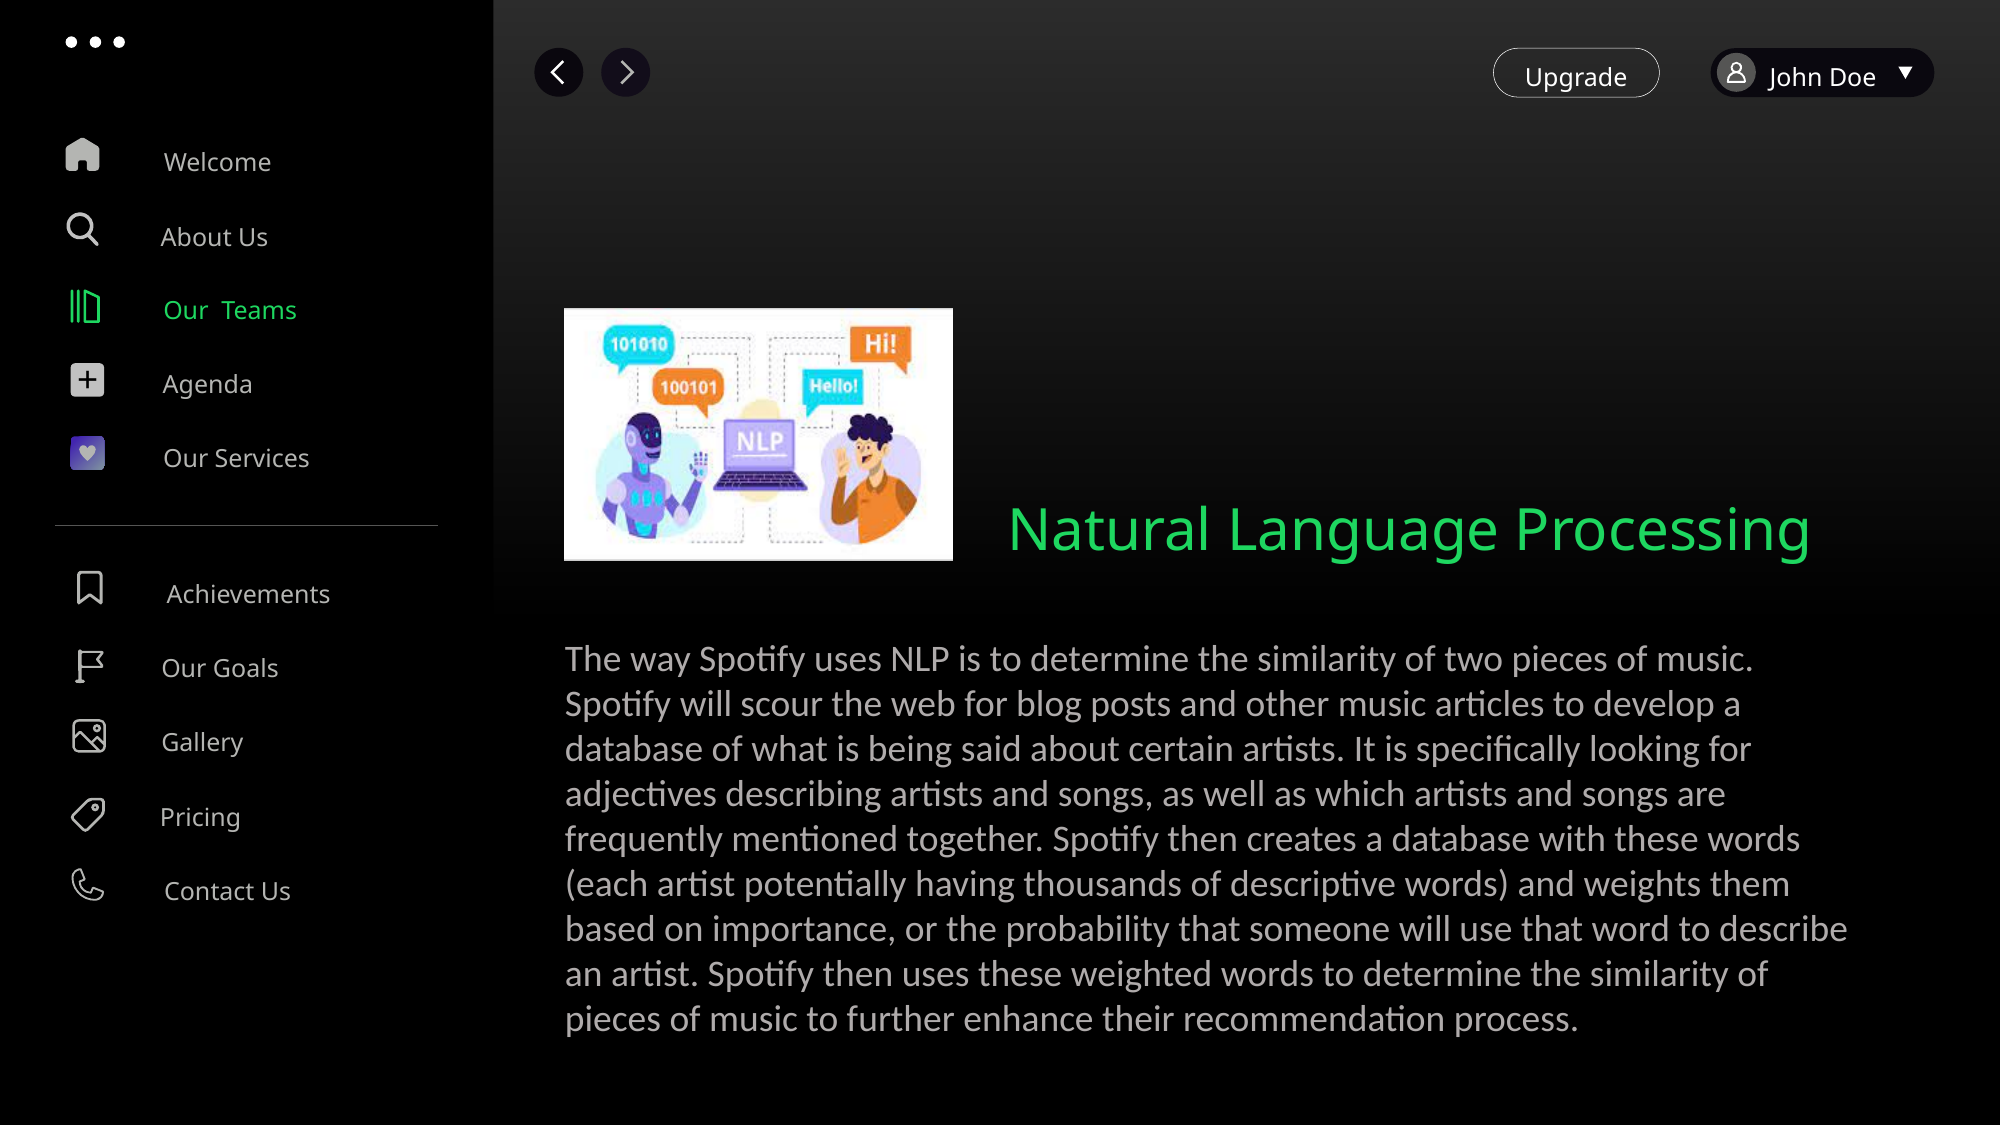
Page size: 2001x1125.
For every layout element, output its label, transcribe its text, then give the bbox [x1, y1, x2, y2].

text_box The way Spotify uses NLP is to determine the similarity of two pieces of music. Spotify will scour the web for blog posts and other music articles to develop a database of what is being said about certain artists. It is specifically looking for adjectives describing artists and songs, as well as which artists and songs are frequently mentioned together. Spotify then creates a database with these words (each artist potentially having thousands of descriptive words) and weights them based on importance, or the probability that someone will use that word to describe an artist. Spotify then uses these weighted words to determine the similarity of pieces of music to further enhance their recommendation process. [550, 626, 1870, 1047]
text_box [70, 797, 105, 832]
text_box Gallery [146, 719, 259, 764]
text_box [1896, 65, 1915, 82]
text_box Agenda [147, 361, 269, 406]
text_box About Us [145, 213, 284, 259]
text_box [72, 719, 106, 753]
text_box Our Goals [146, 645, 301, 690]
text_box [65, 36, 125, 48]
text_box Welcome [149, 138, 287, 184]
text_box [1493, 48, 1660, 100]
text_box Our Teams [148, 287, 313, 333]
text_box [66, 212, 99, 246]
text_box [71, 868, 105, 901]
text_box Our Services [148, 434, 326, 480]
text_box [65, 137, 100, 171]
text_box [1709, 47, 1936, 99]
picture [564, 308, 953, 561]
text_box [70, 363, 105, 397]
text_box [1715, 51, 1757, 93]
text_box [534, 47, 584, 97]
text_box [0, 0, 494, 1125]
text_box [70, 289, 100, 324]
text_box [70, 436, 105, 470]
text_box Pricing [145, 793, 257, 839]
text_box John Doe [1754, 53, 1892, 99]
text_box Natural Language Processing [949, 484, 1870, 570]
text_box [1726, 61, 1746, 83]
text_box [77, 570, 103, 605]
text_box Contact Us [149, 867, 307, 913]
text_box [74, 649, 104, 684]
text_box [601, 47, 651, 97]
text_box Achievements [151, 570, 346, 616]
